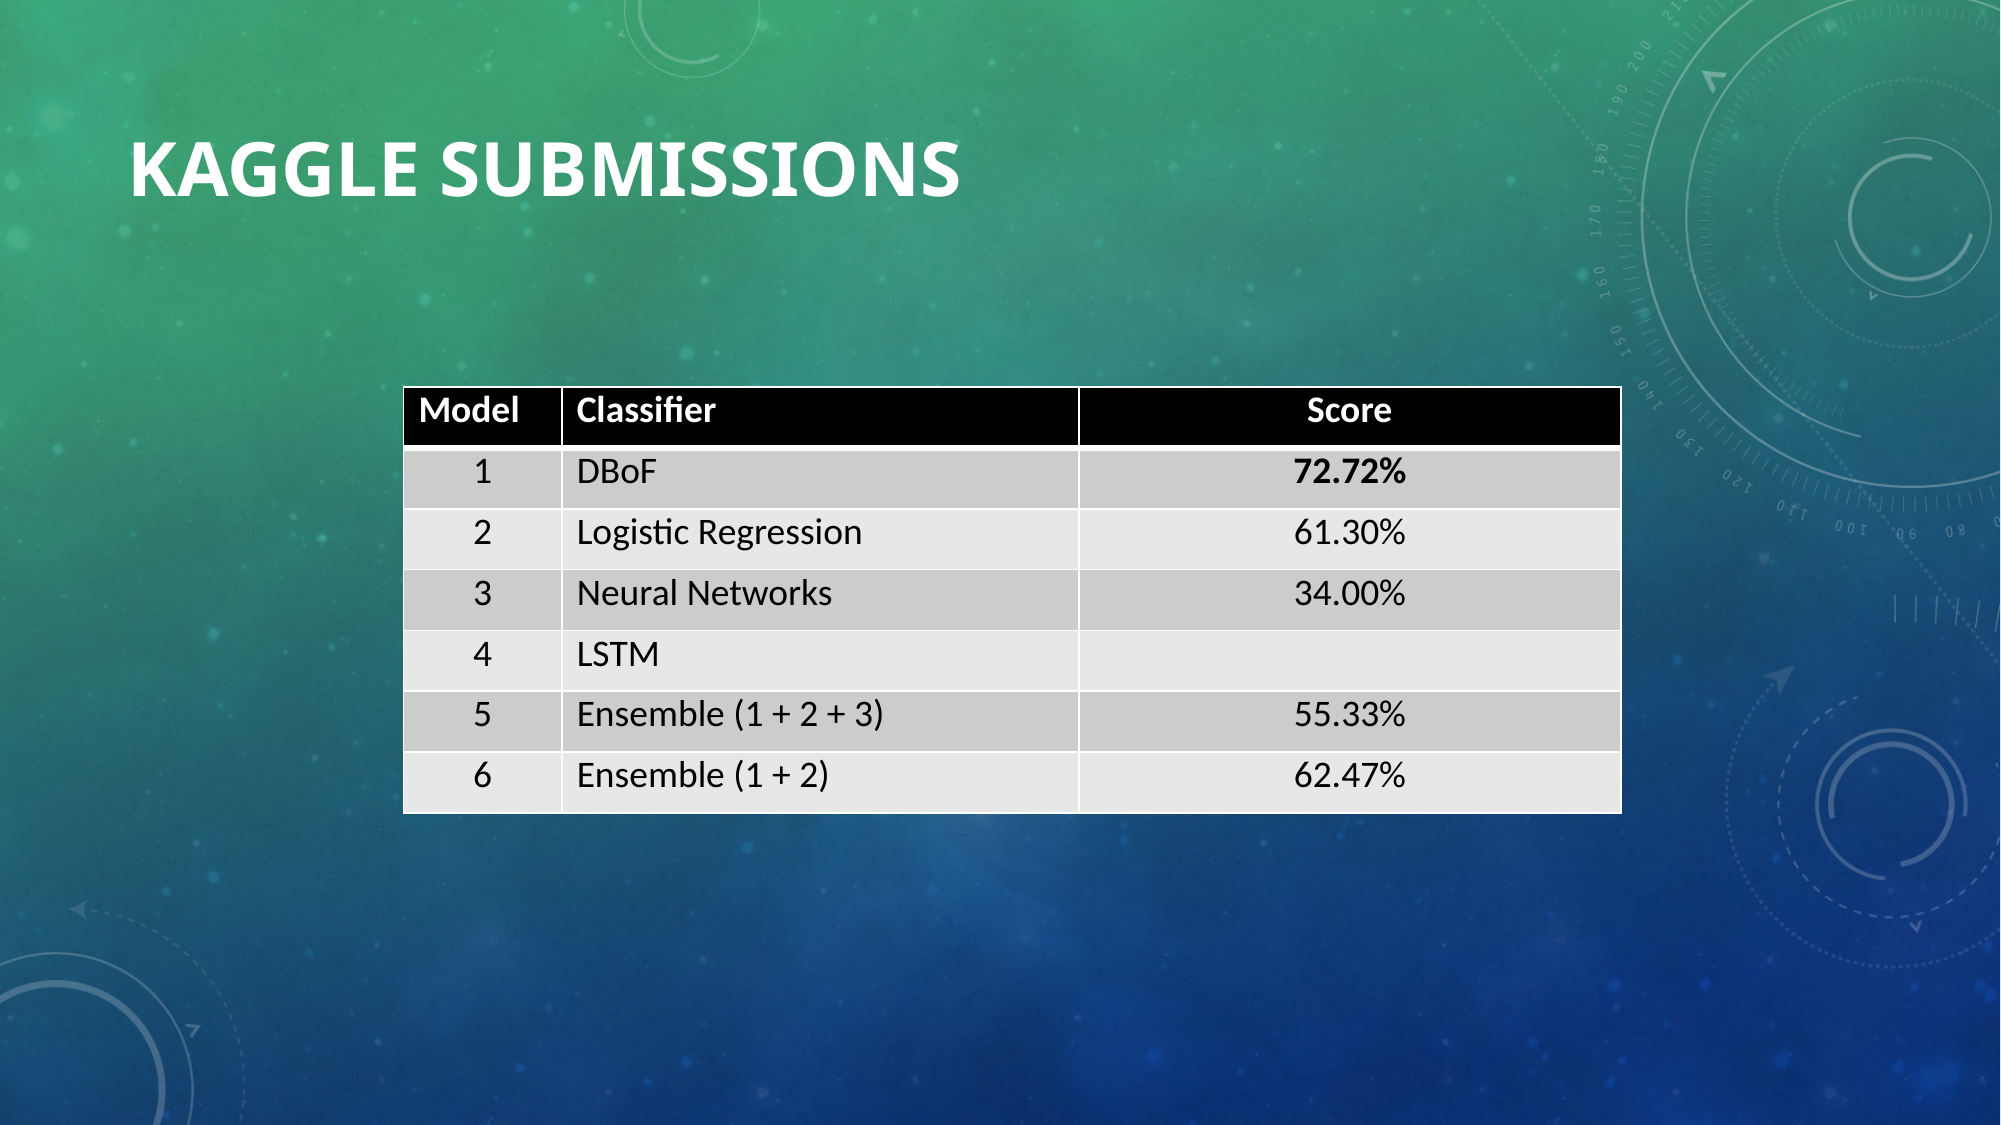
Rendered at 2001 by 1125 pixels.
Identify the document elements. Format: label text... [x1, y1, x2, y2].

table_cell Ensemble (1 + 2 + 3) [563, 692, 1078, 751]
table_cell LSTM [563, 631, 1078, 690]
table_header Classifier [563, 388, 1078, 445]
table_cell 6 [404, 753, 561, 812]
table_cell Neural Networks [563, 570, 1078, 630]
table_cell 72.72% [1080, 451, 1620, 508]
table_header Model [404, 388, 561, 445]
title Kaggle submissions [112, 99, 1775, 233]
table_cell 5 [404, 692, 561, 751]
table_cell Ensemble (1 + 2) [563, 753, 1078, 812]
table_cell 55.33% [1080, 692, 1620, 751]
table_cell 2 [404, 510, 561, 569]
table_cell Logistic Regression [563, 510, 1078, 569]
table_cell 61.30% [1080, 510, 1620, 569]
table_cell [1080, 631, 1620, 690]
table_cell DBoF [563, 451, 1078, 508]
table_cell 1 [404, 451, 561, 508]
table_cell 34.00% [1080, 570, 1620, 630]
table_header Score [1080, 388, 1620, 445]
picture [0, 0, 2001, 1125]
table_cell 4 [404, 631, 561, 690]
table_cell 3 [404, 570, 561, 630]
table_cell 62.47% [1080, 753, 1620, 812]
